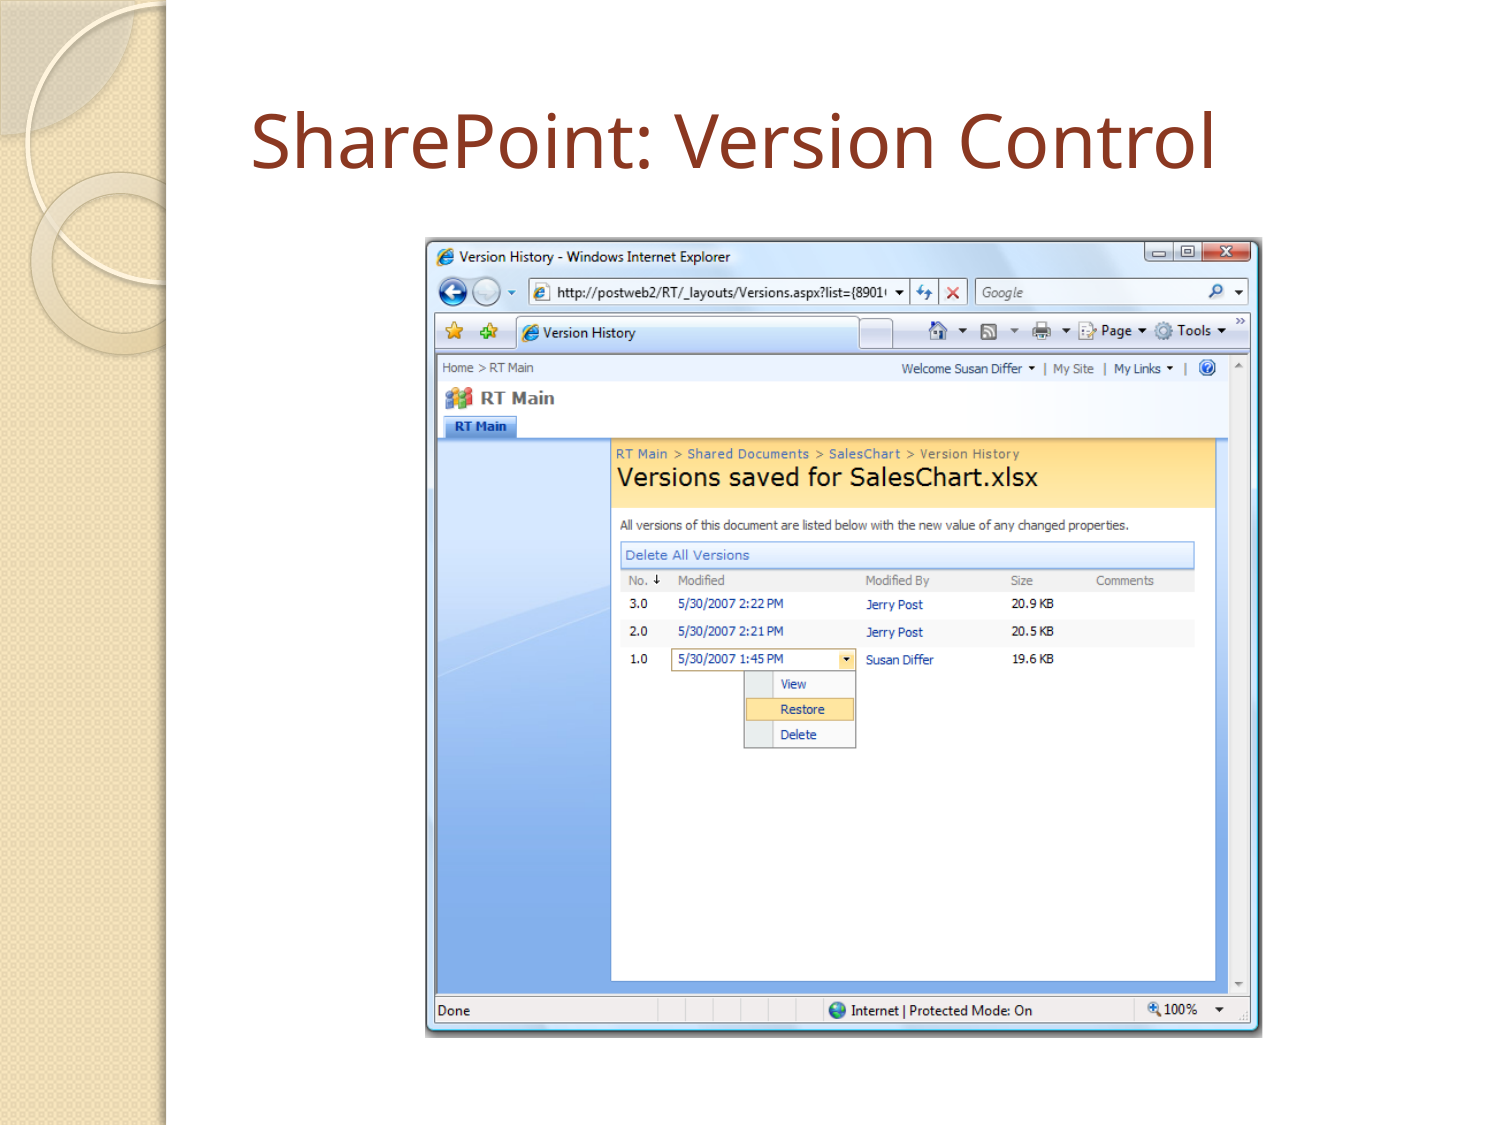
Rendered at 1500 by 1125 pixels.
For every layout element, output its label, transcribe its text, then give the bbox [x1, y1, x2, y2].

picture [424, 237, 1263, 1039]
title SharePoint: Version Control [235, 45, 1466, 233]
